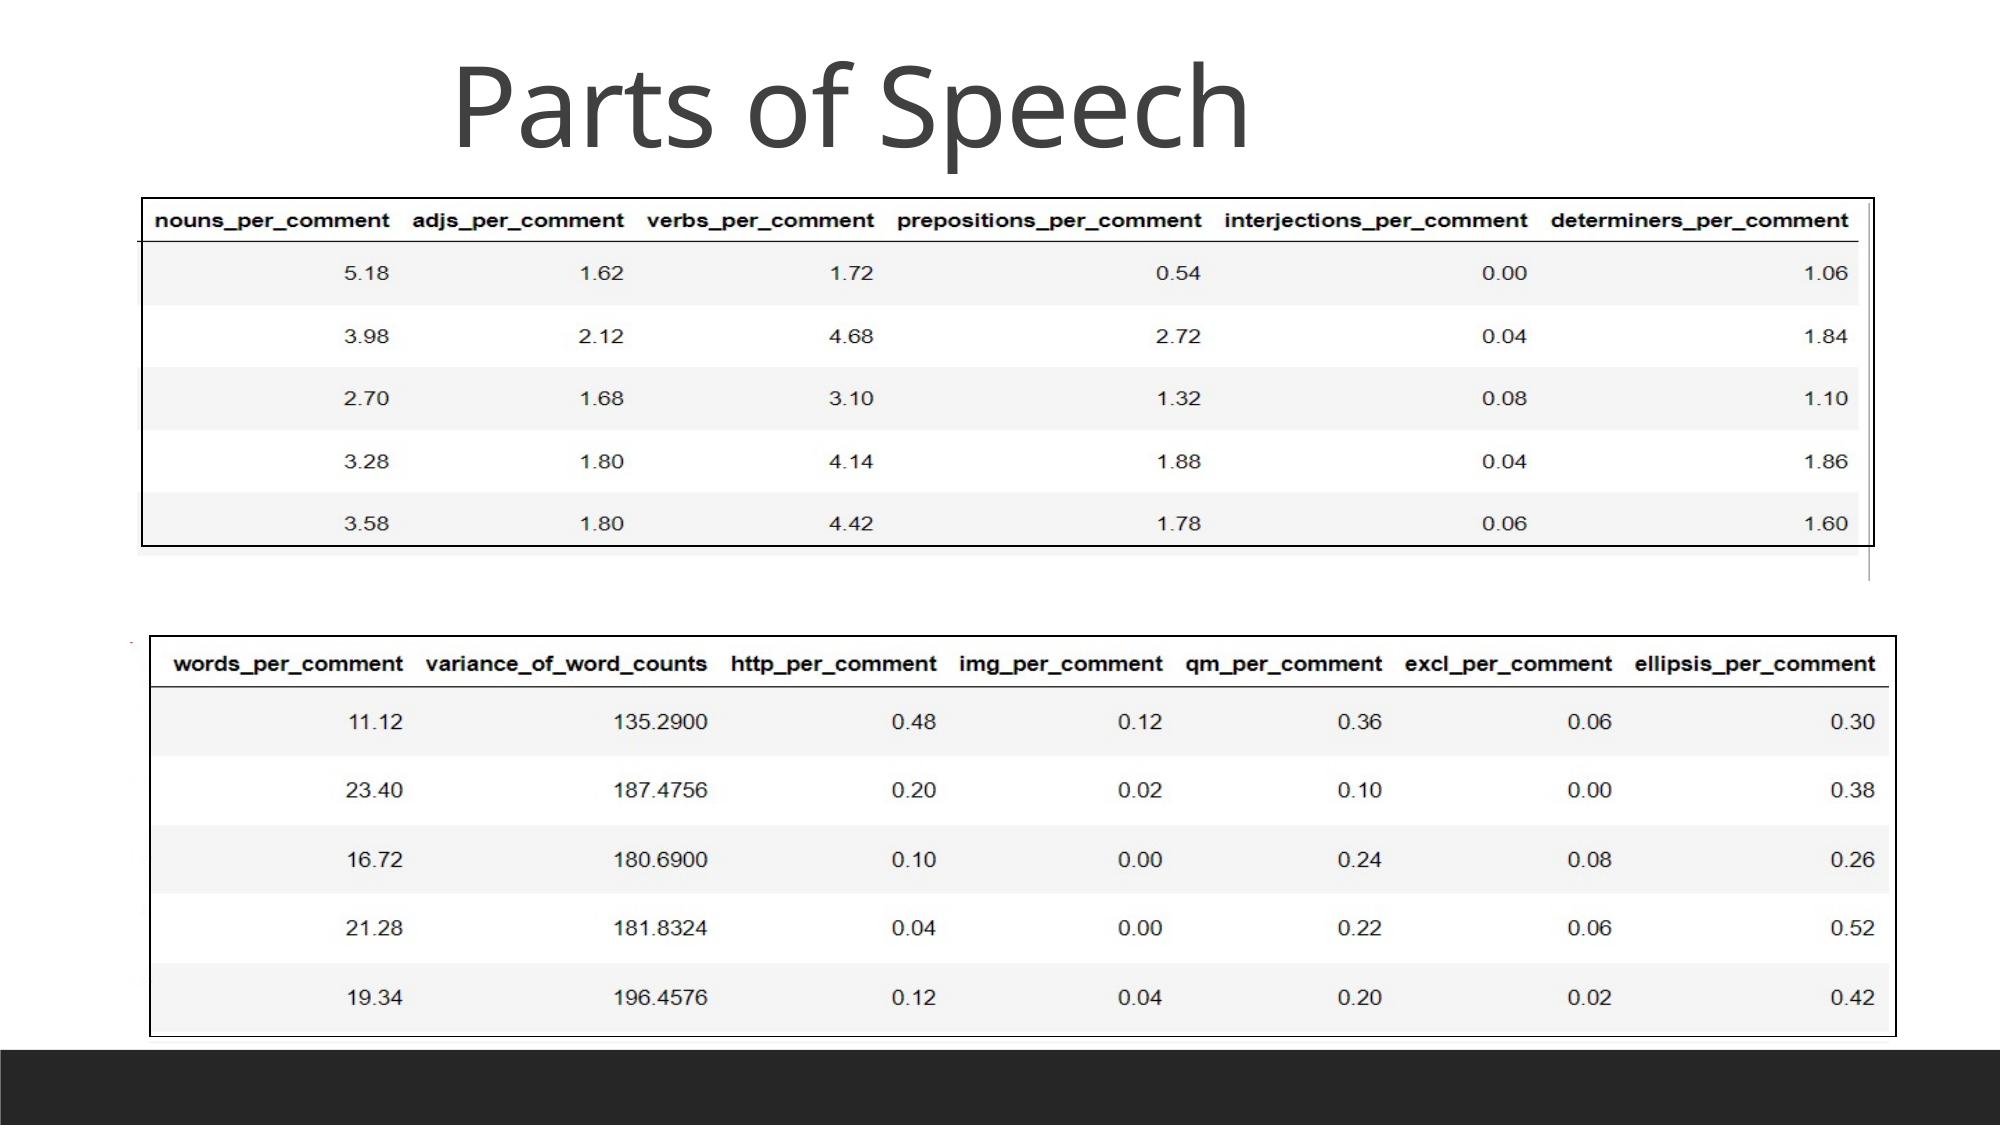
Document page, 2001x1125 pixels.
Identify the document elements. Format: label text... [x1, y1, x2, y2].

picture [137, 202, 1870, 582]
picture [130, 641, 1889, 1044]
title Parts of Speech [180, 19, 1830, 179]
